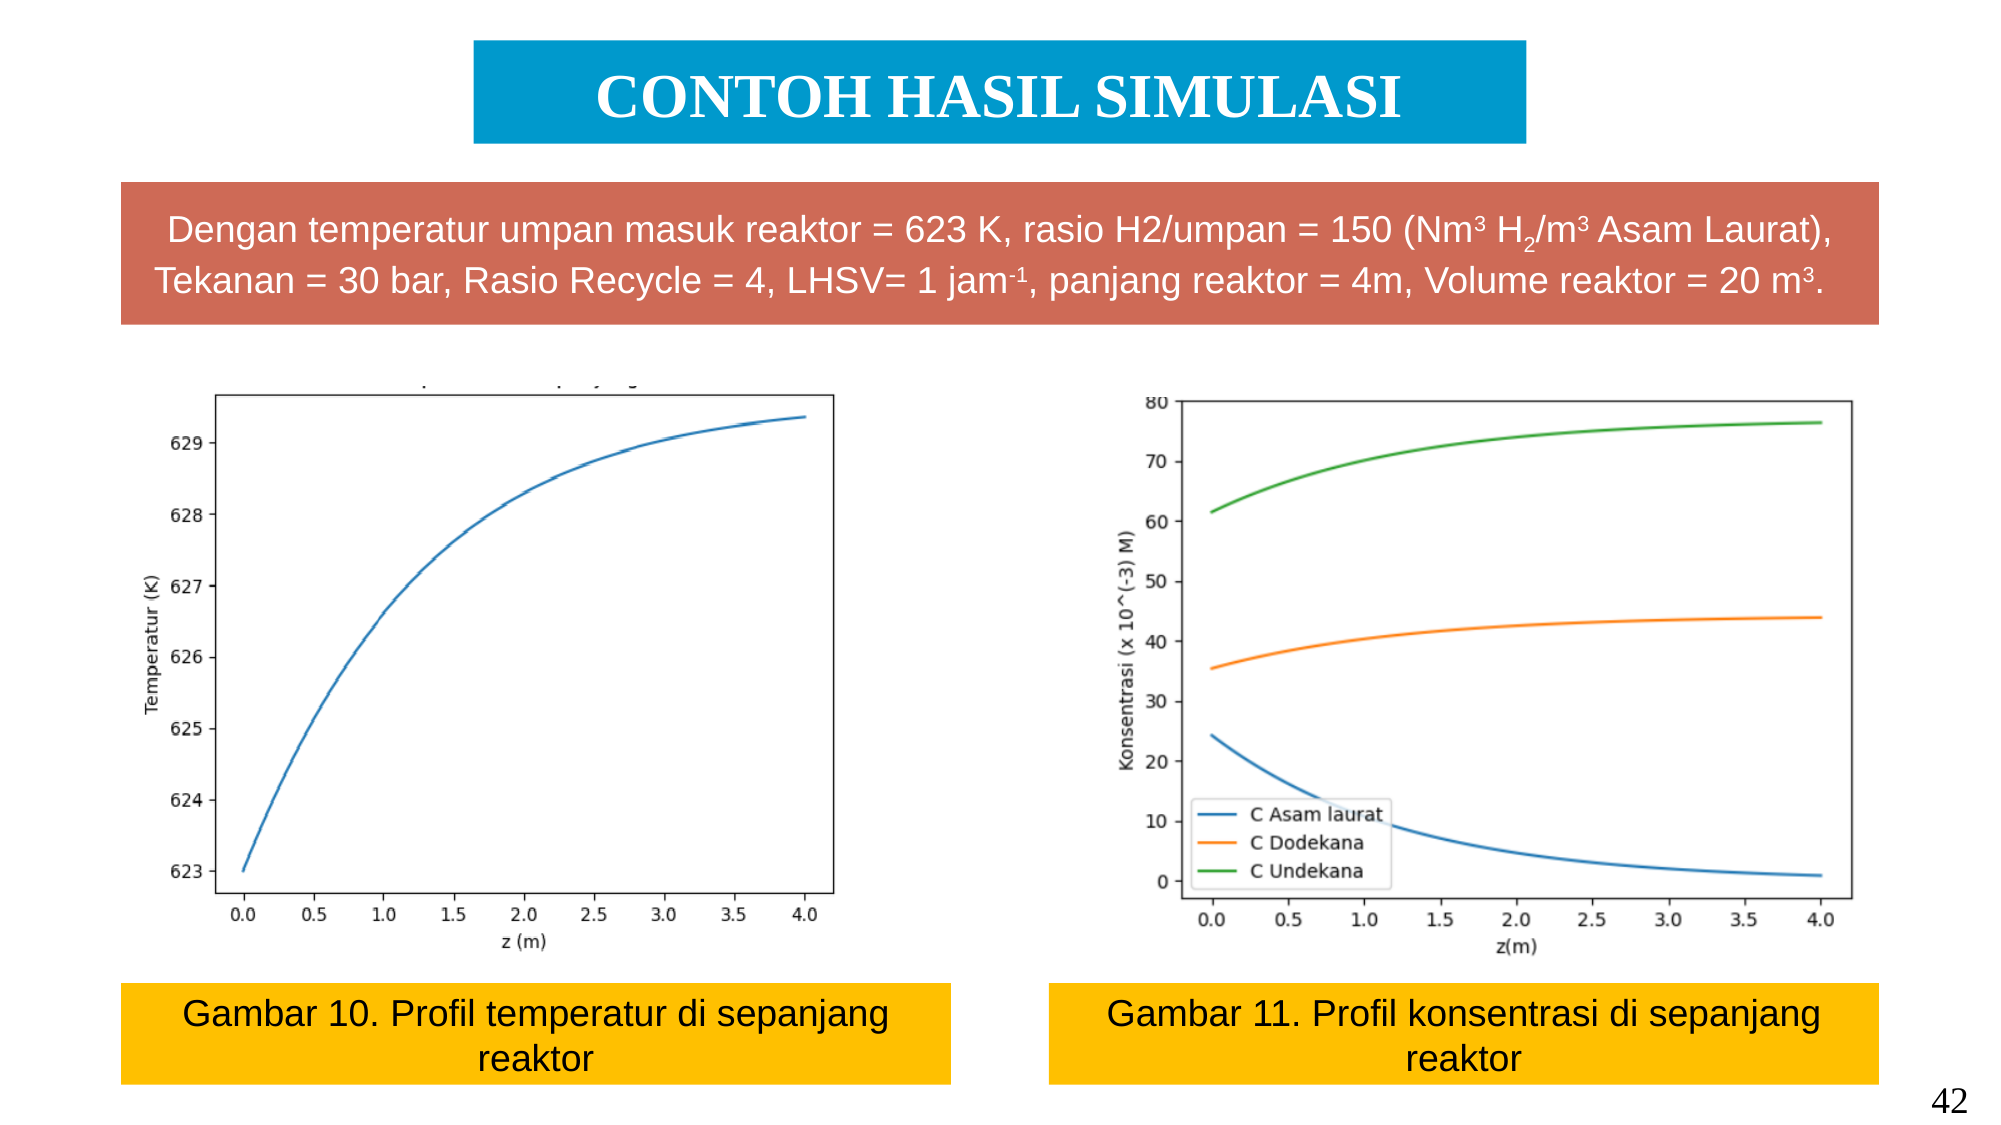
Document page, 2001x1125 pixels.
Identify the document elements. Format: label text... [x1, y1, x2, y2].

text_box Dengan temperatur umpan masuk reaktor = 623 K, rasio H2/umpan = 150 (Nm3 H2/m3 Asam Laurat), Tekanan = 30 bar, Rasio Recycle = 4, LHSV= 1 jam-1, panjang reaktor = 4m, Volume reaktor = 20 m3. [120, 181, 1880, 326]
text_box CONTOH HASIL SIMULASI [473, 39, 1527, 145]
picture [1082, 397, 1901, 964]
picture [121, 386, 894, 964]
text_box Gambar 10. Profil temperatur di sepanjang reaktor [120, 982, 952, 1086]
text_box Gambar 11. Profil konsentrasi di sepanjang reaktor [1048, 982, 1880, 1086]
text_box 42 [1899, 1070, 2000, 1125]
